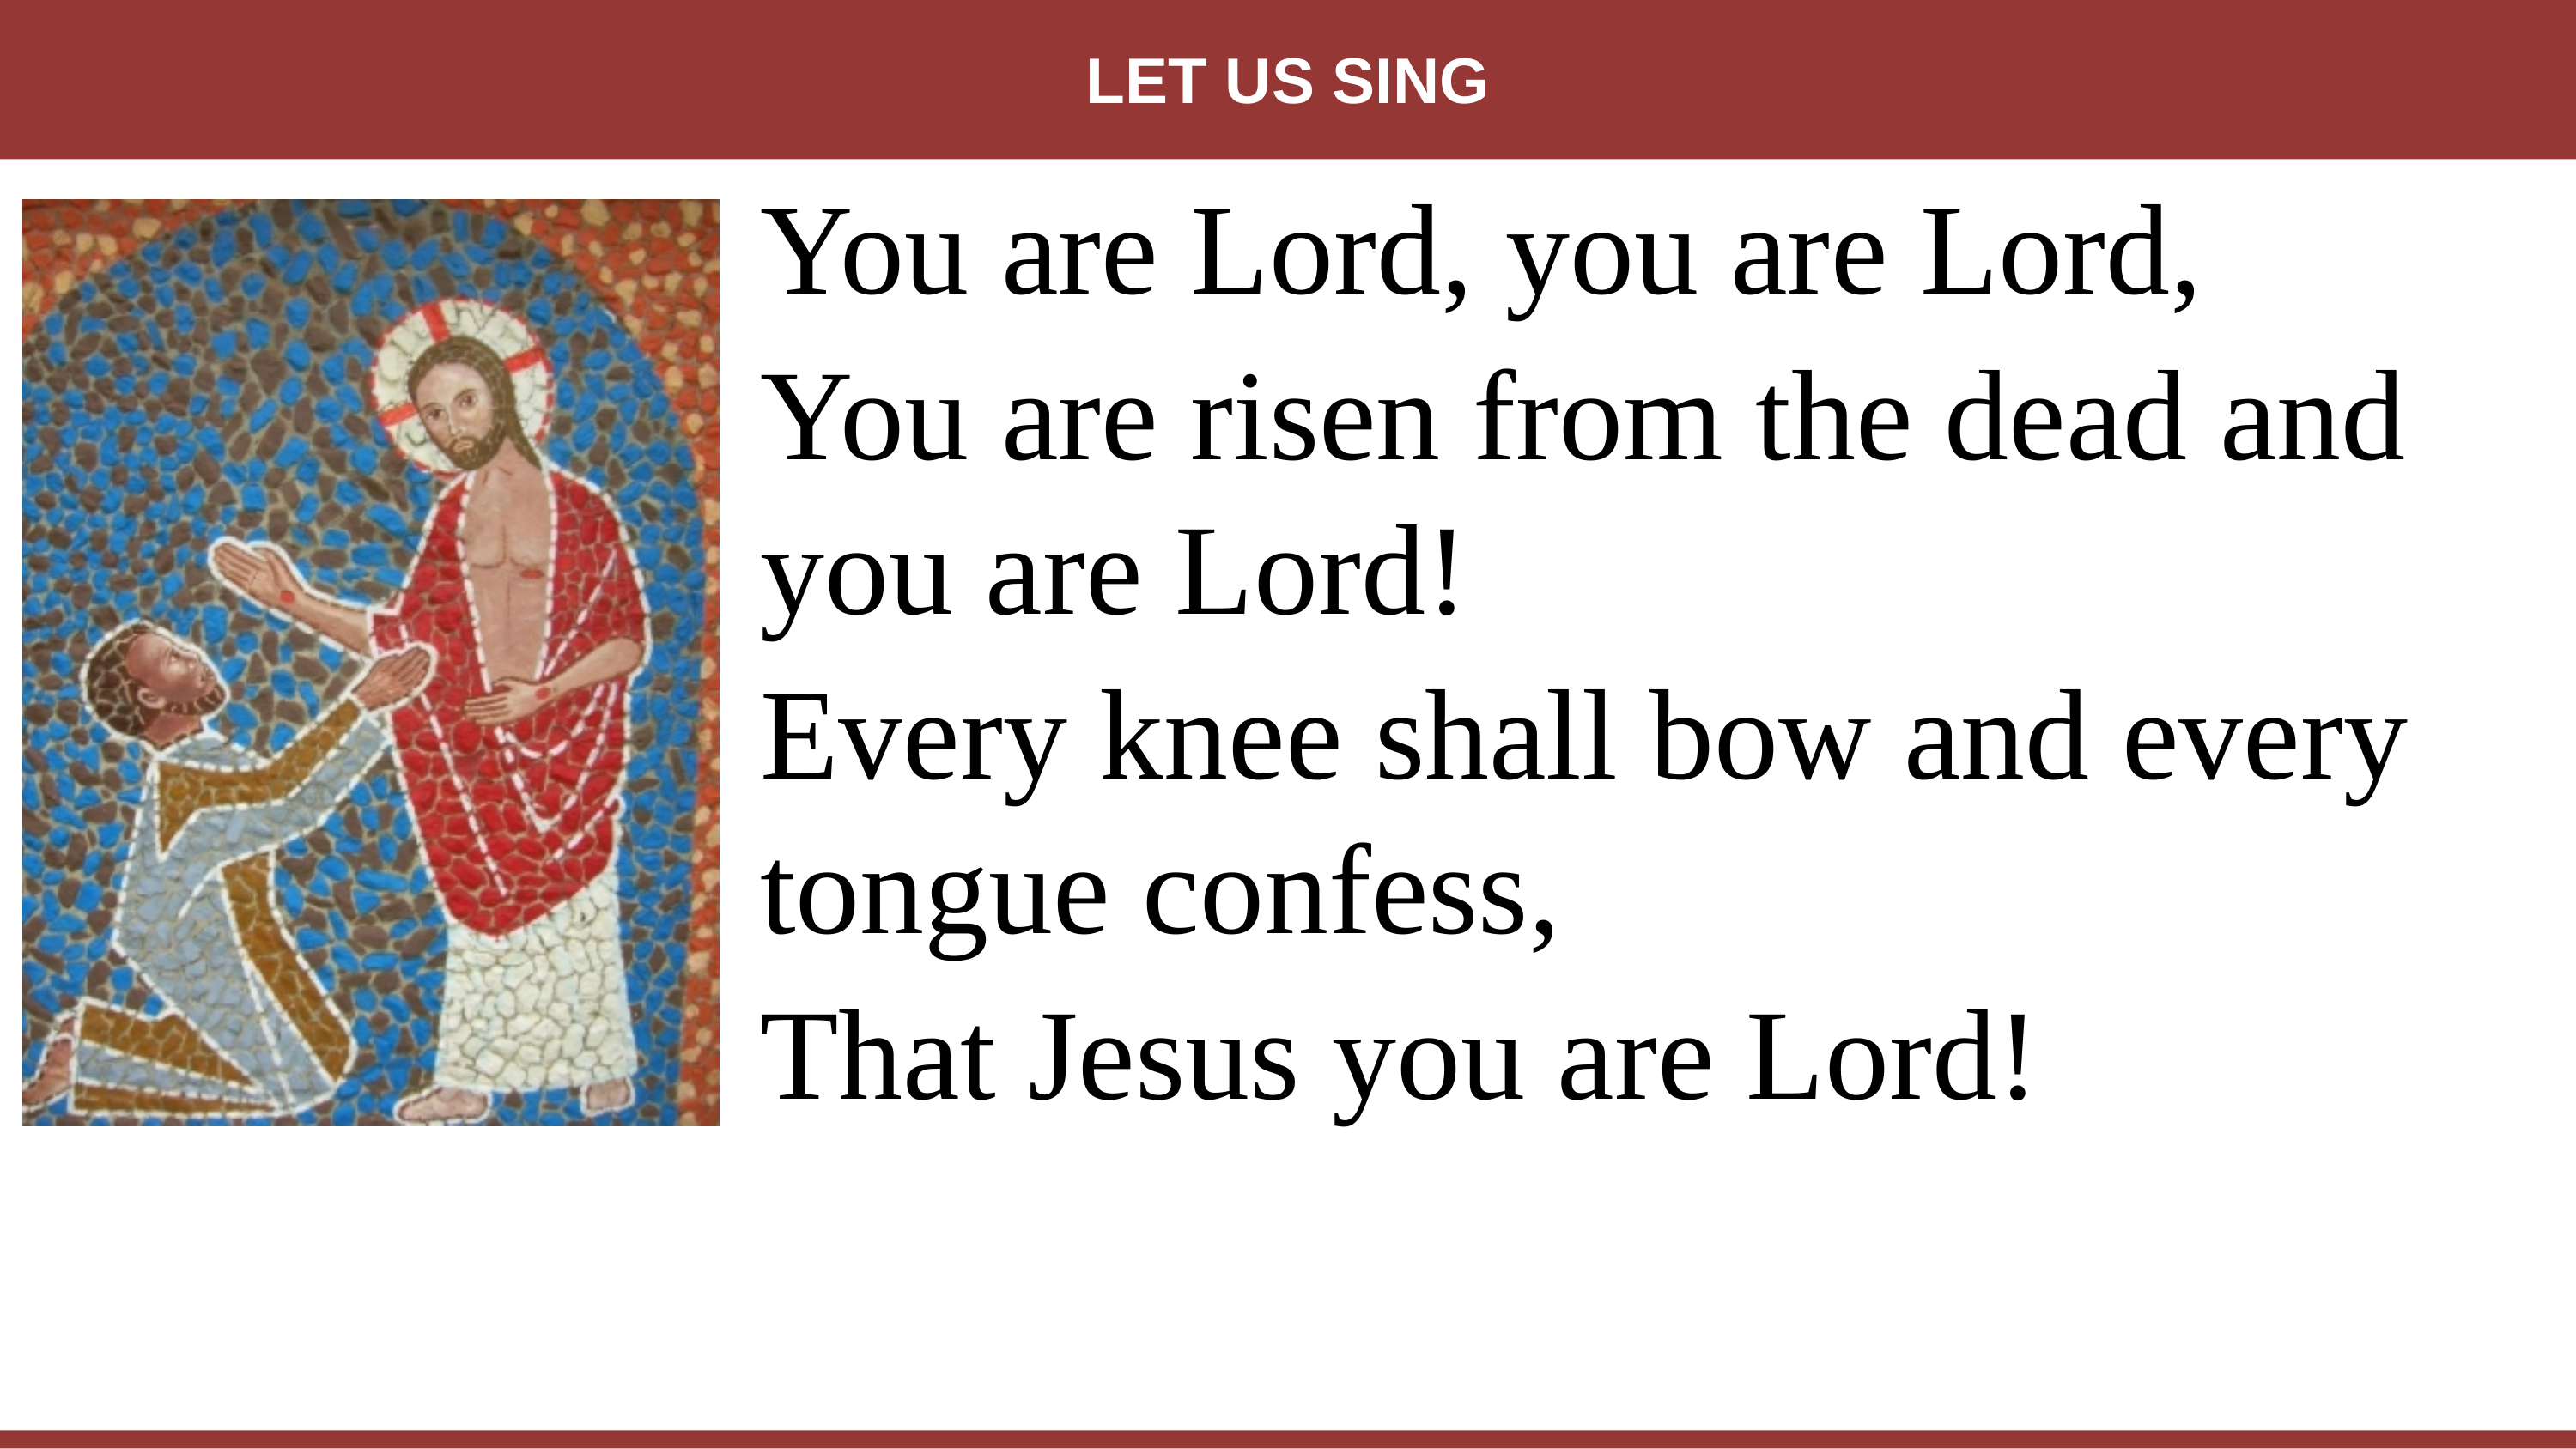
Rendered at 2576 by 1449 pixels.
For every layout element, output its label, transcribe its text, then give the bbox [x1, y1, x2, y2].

text_box [0, 1430, 2576, 1449]
picture [22, 199, 720, 1127]
title Let us sing [0, 0, 2576, 160]
subtitle You are Lord, you are Lord, You are risen from the dead and you are Lord! Every knee shall bow and every tongue confess, That Jesus you are Lord! [747, 159, 2576, 1413]
